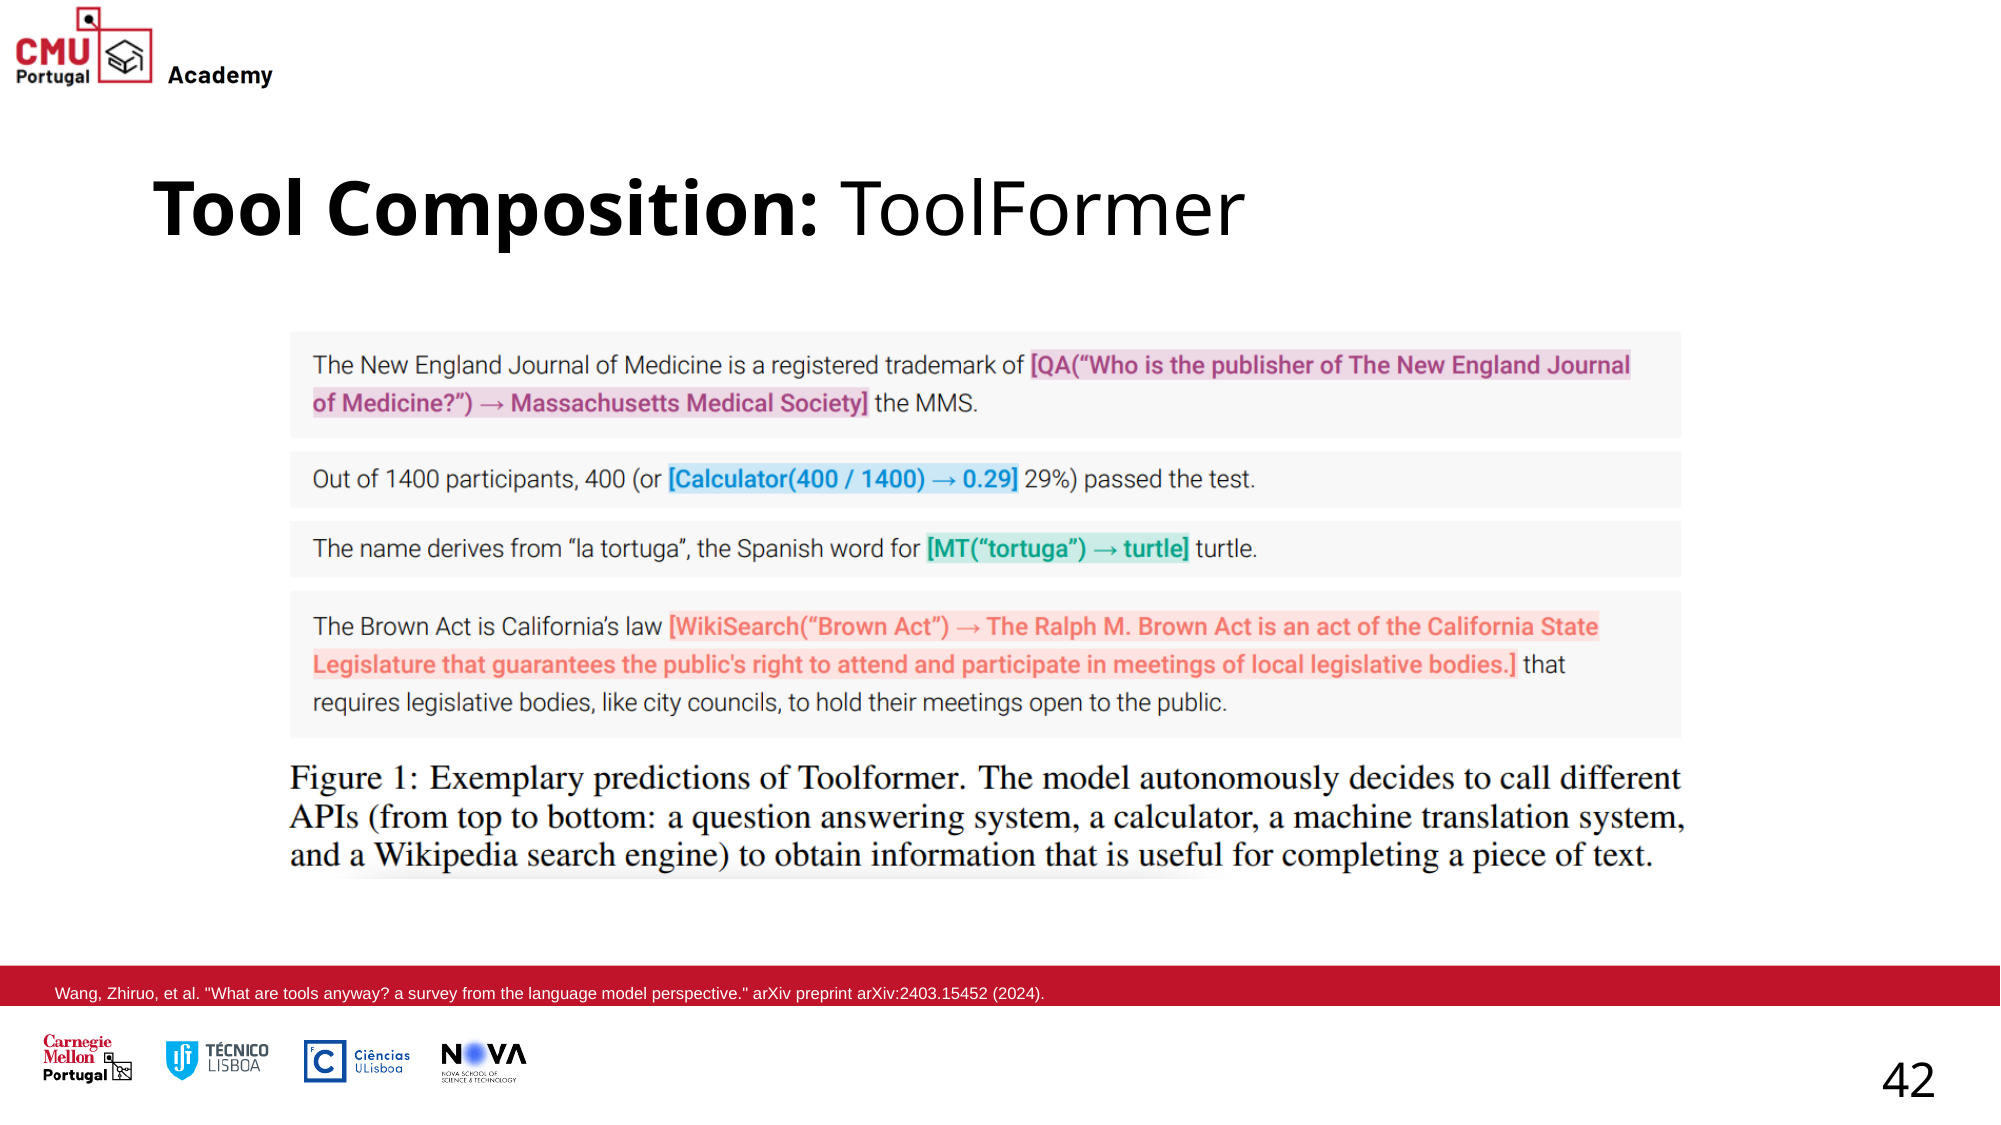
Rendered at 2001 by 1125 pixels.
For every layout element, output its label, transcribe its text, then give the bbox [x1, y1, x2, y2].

title Tool Composition: ToolFormer [137, 145, 1863, 278]
text_box [153, 313, 1804, 438]
text_box Wang, Zhiruo, et al. "What are tools anyway? a survey from the language model perspective." arXiv preprint arXiv:2403.15452 (2024). [39, 965, 1717, 1091]
picture [269, 324, 1731, 879]
picture [0, 1011, 583, 1110]
slide_number 42 [1830, 1042, 1953, 1103]
picture [5, 3, 275, 92]
